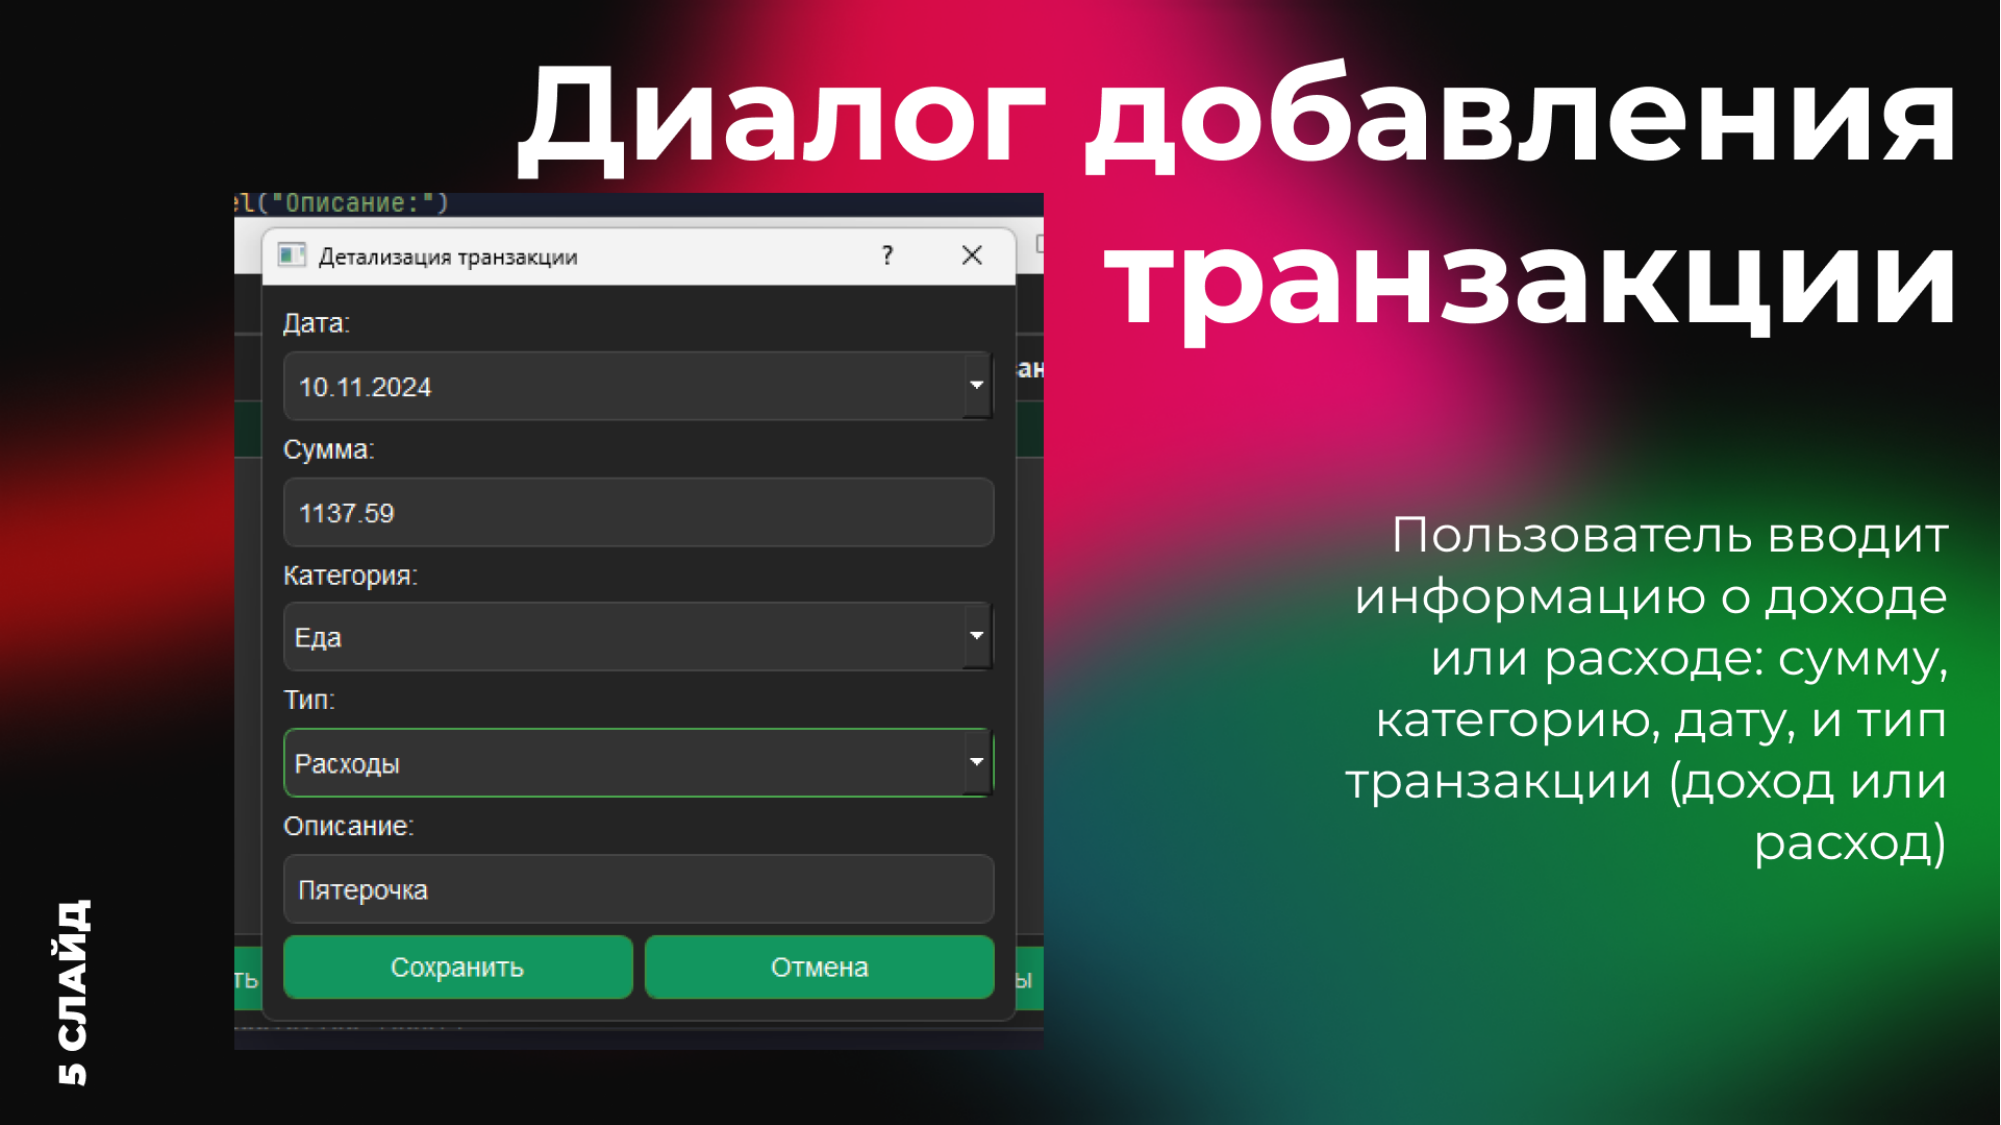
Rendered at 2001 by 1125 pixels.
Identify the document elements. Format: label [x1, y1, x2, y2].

list [0, 0, 2000, 1125]
